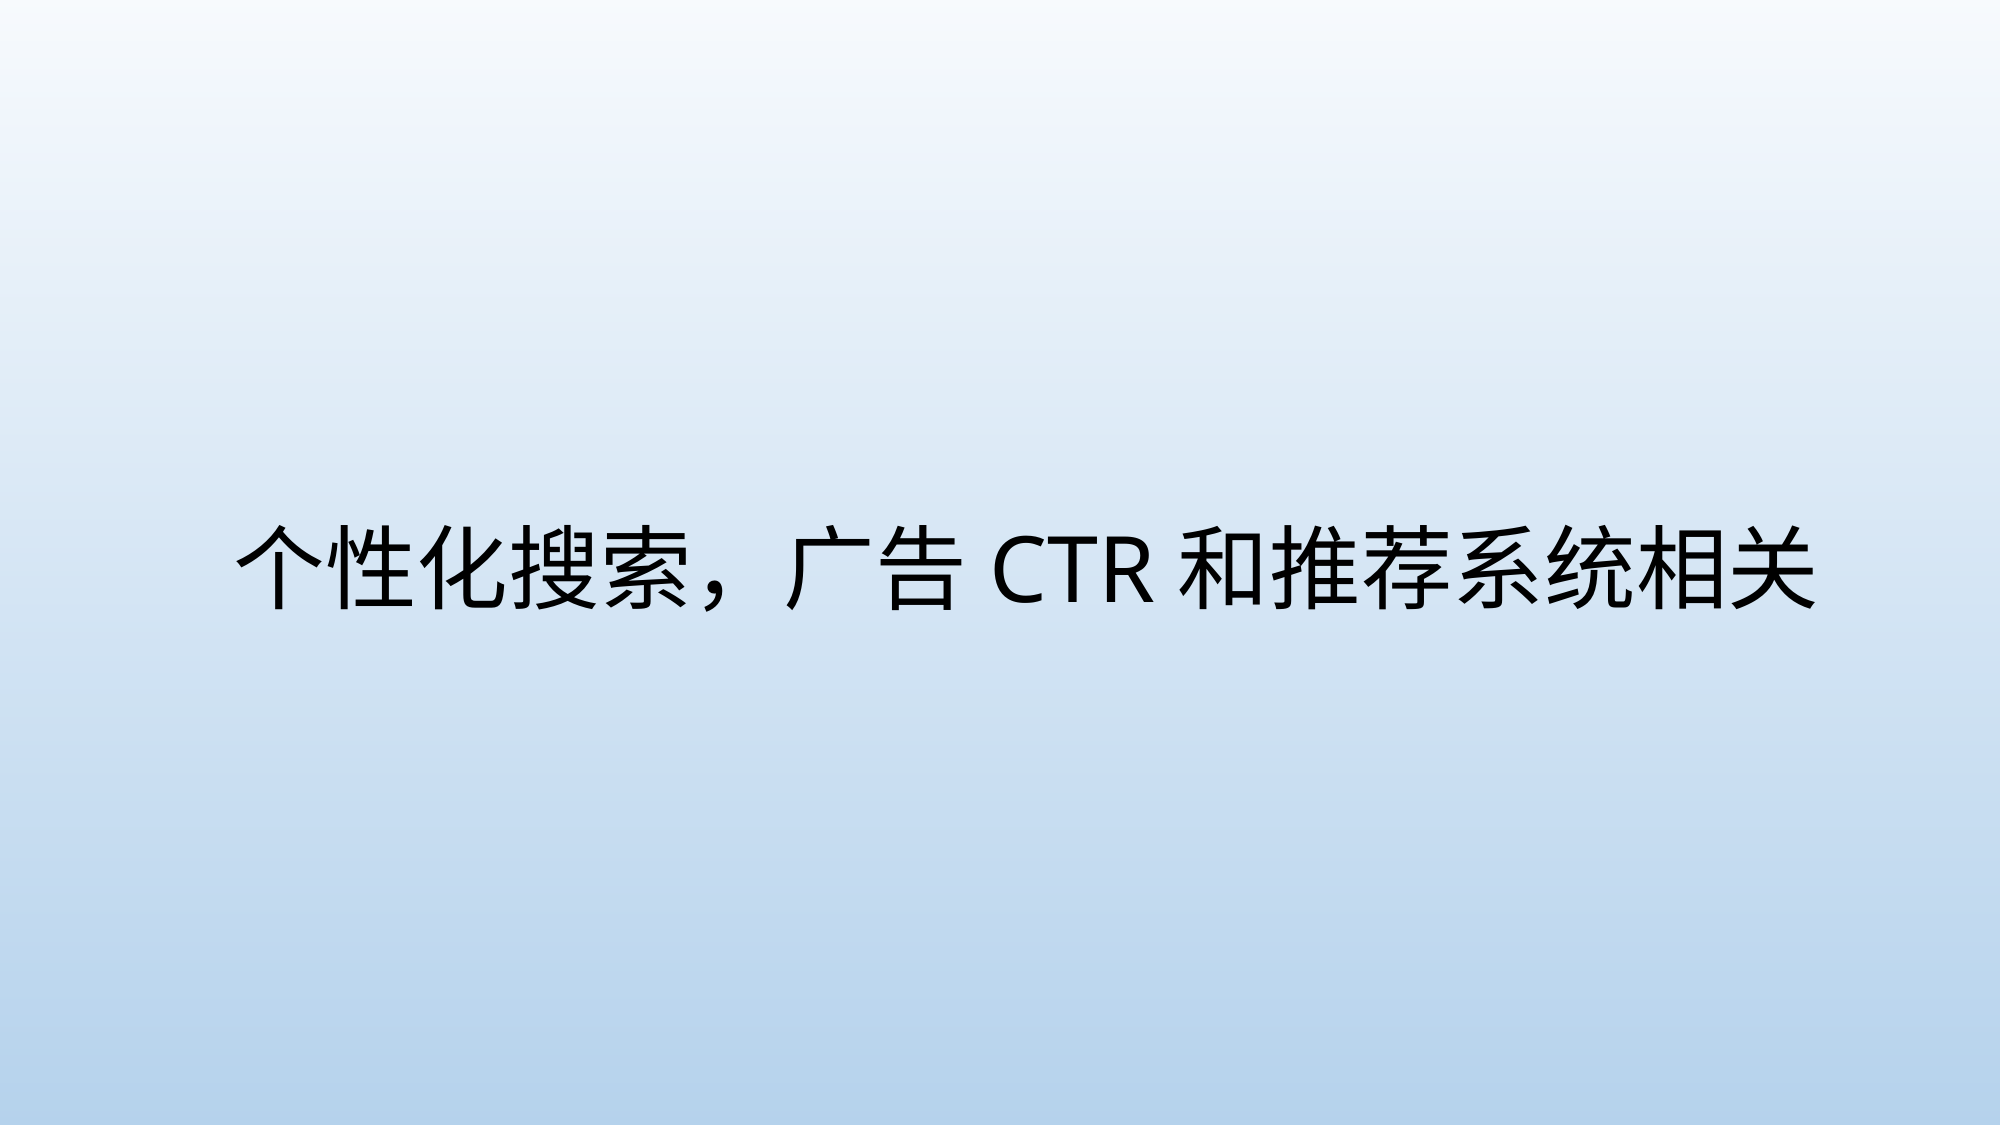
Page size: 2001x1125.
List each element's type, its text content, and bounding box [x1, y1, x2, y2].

title 个性化搜索，广告CTR和推荐系统相关 [164, 463, 1890, 682]
